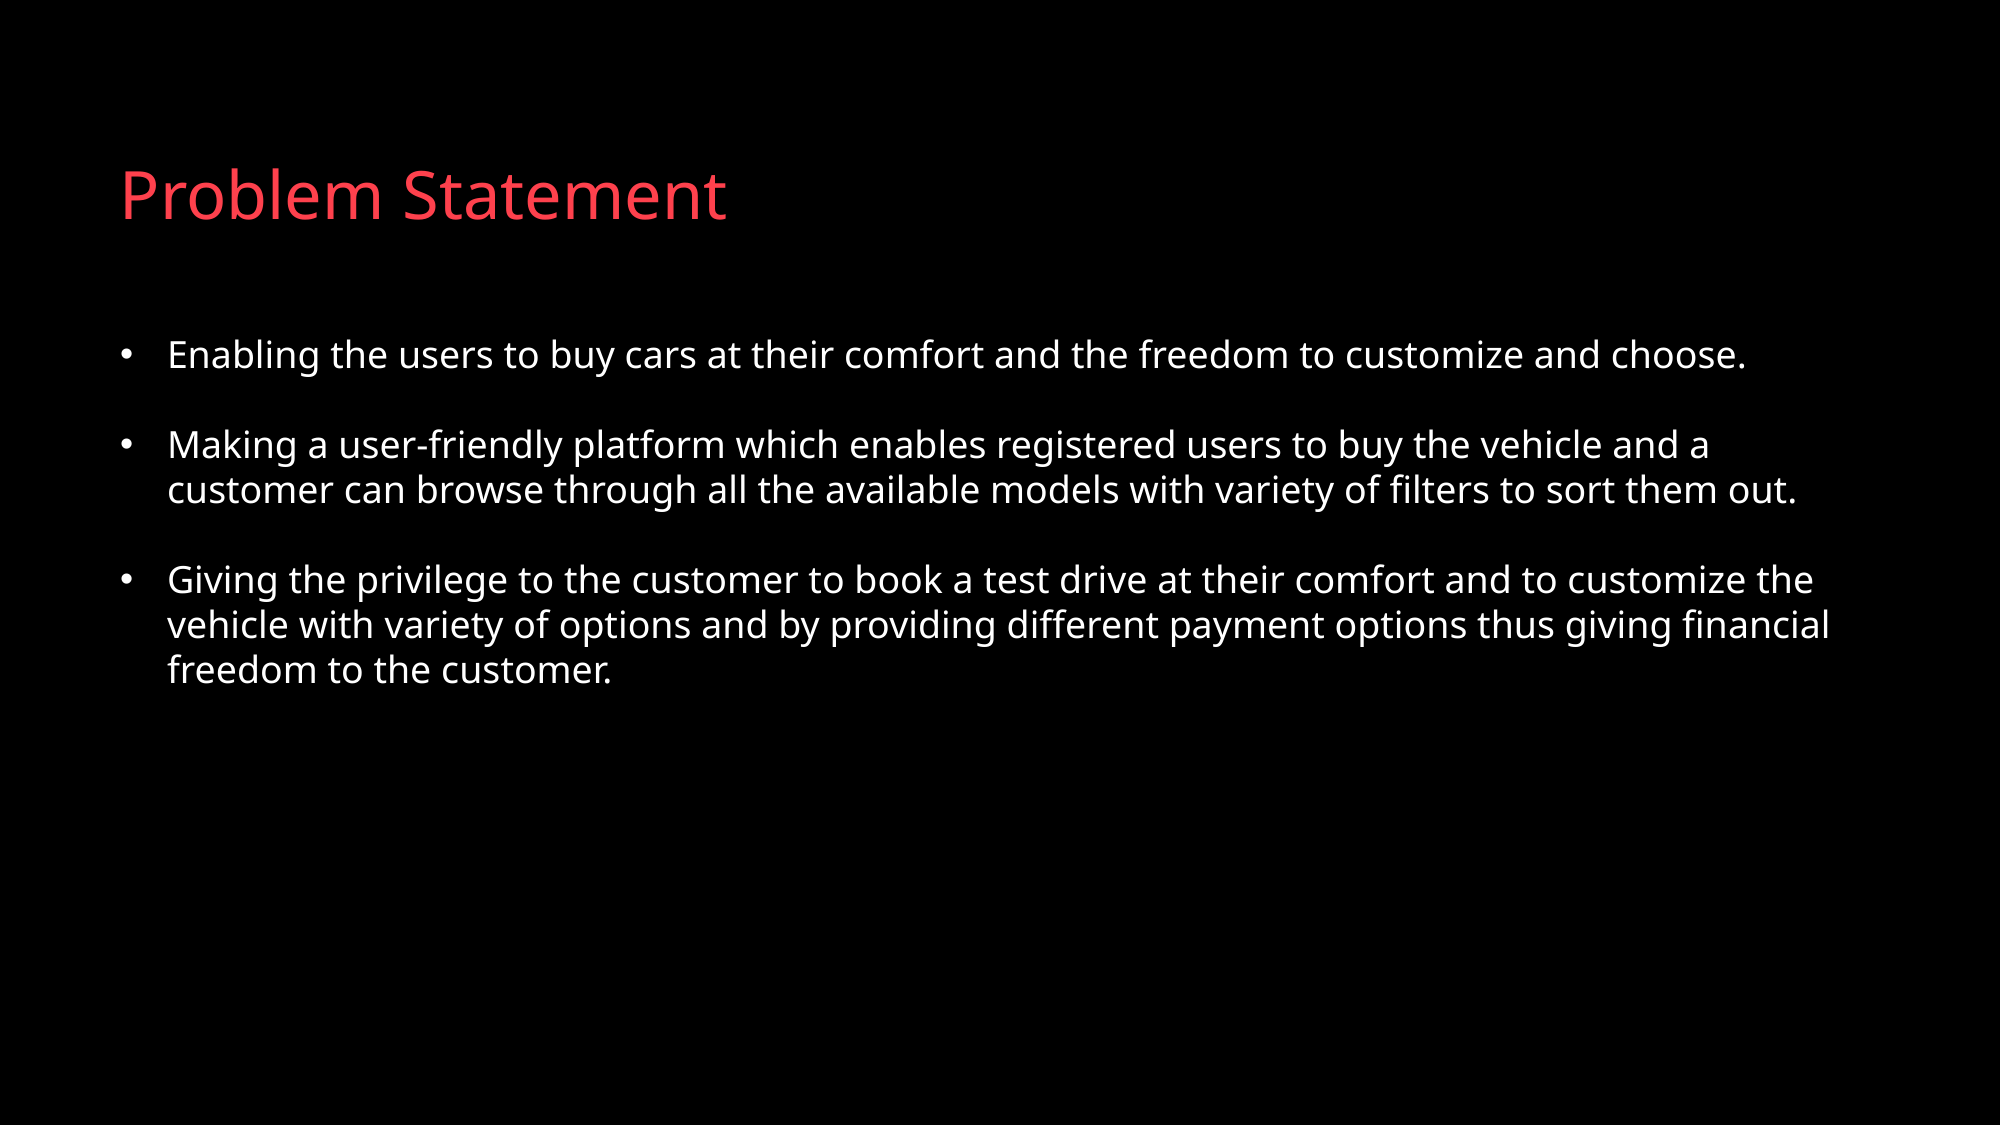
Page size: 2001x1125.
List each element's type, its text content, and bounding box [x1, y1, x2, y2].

text_box Enabling the users to buy cars at their comfort and the freedom to customize and choose. Making a user-friendly platform which enables registered users to buy the vehicle and a customer can browse through all the available models with variety of filters to sort them out. Giving the privilege to the customer to book a test drive at their comfort and to customize the vehicle with variety of options and by providing different payment options thus giving financial freedom to the customer. [105, 323, 1896, 834]
text_box Problem Statement [104, 145, 782, 240]
